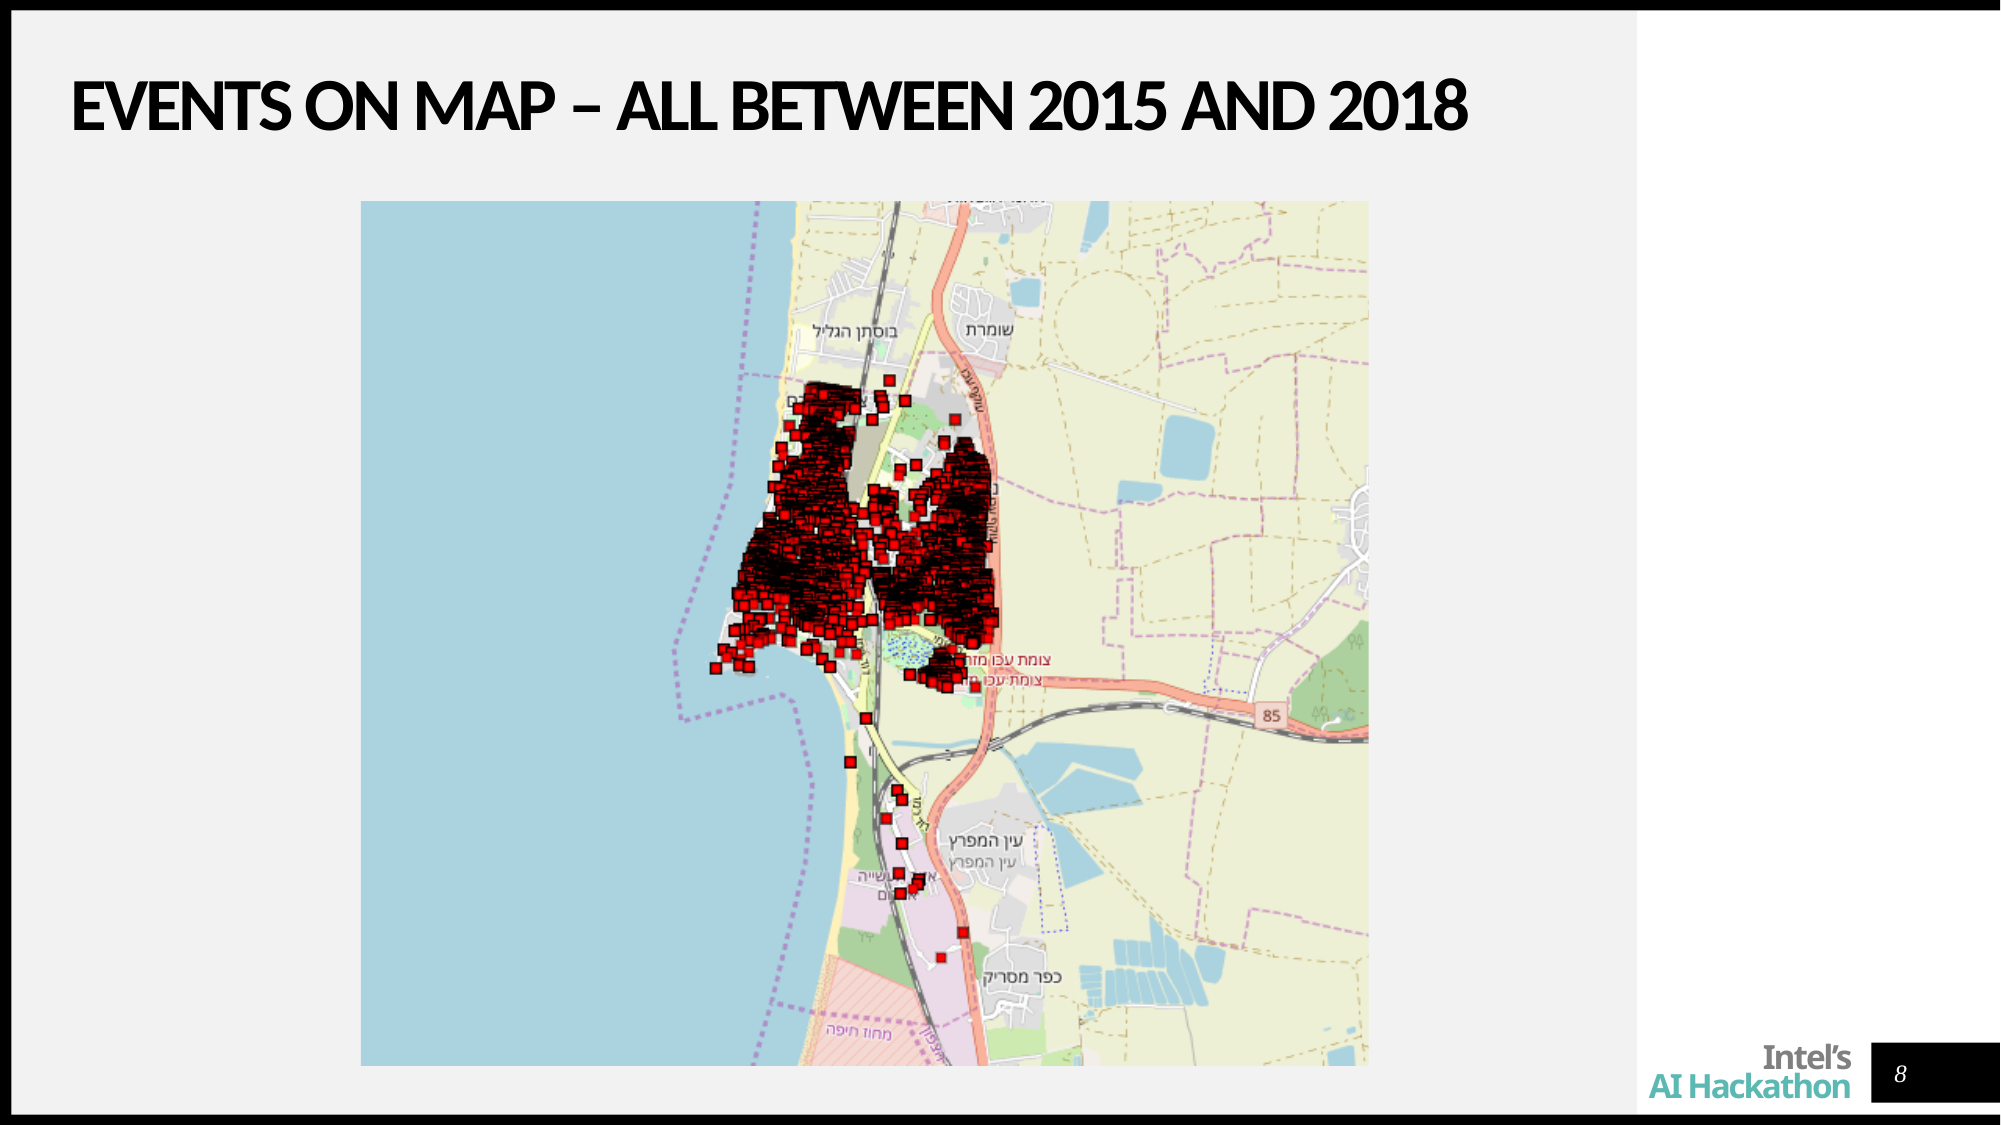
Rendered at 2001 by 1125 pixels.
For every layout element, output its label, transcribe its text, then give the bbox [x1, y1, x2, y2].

slide_number 8 [1877, 1050, 1924, 1096]
picture [360, 201, 1369, 1066]
title Events On Map – All Between 2015 and 2018 [70, 70, 1580, 142]
